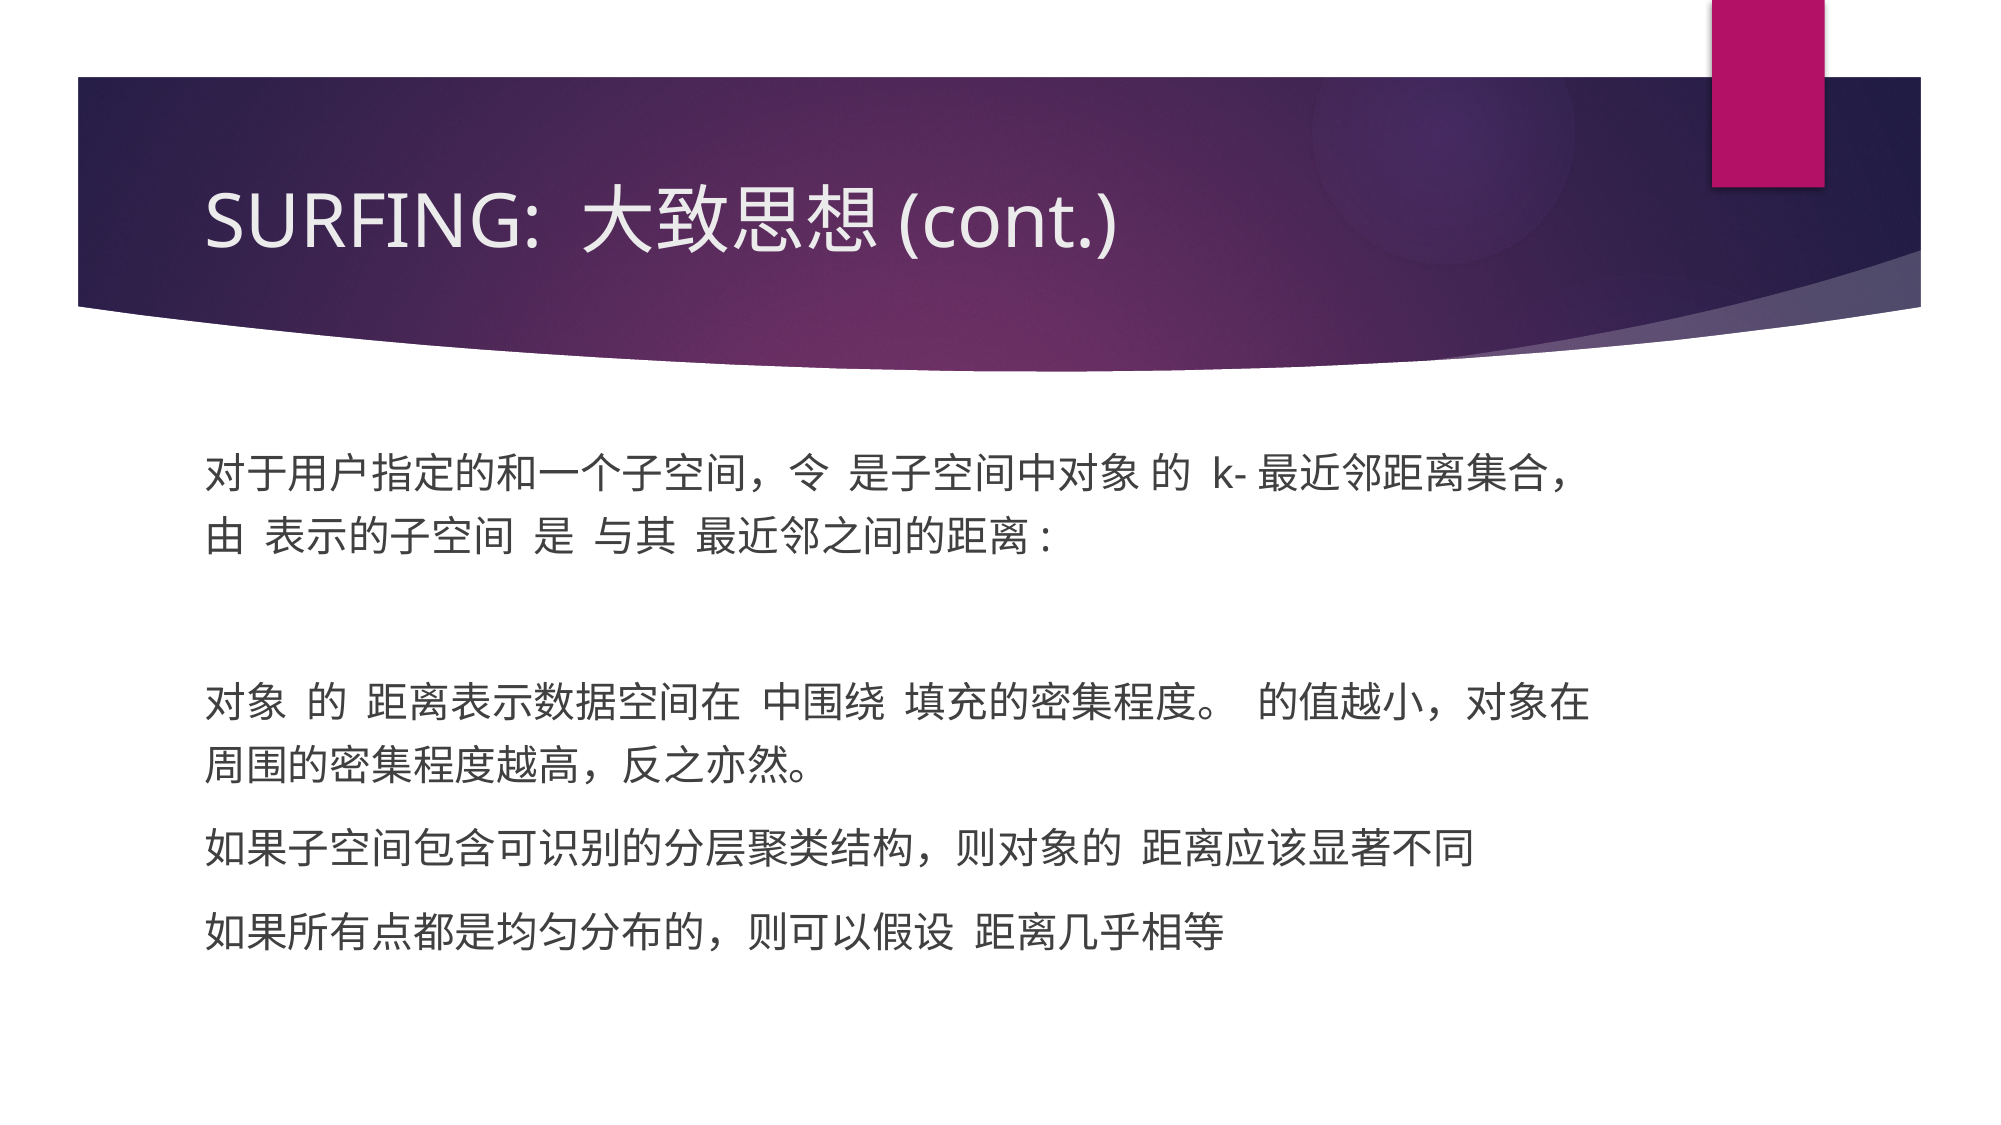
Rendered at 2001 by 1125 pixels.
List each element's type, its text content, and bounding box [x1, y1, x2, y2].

title SURFING: 大致思想(cont.) [189, 159, 1627, 276]
